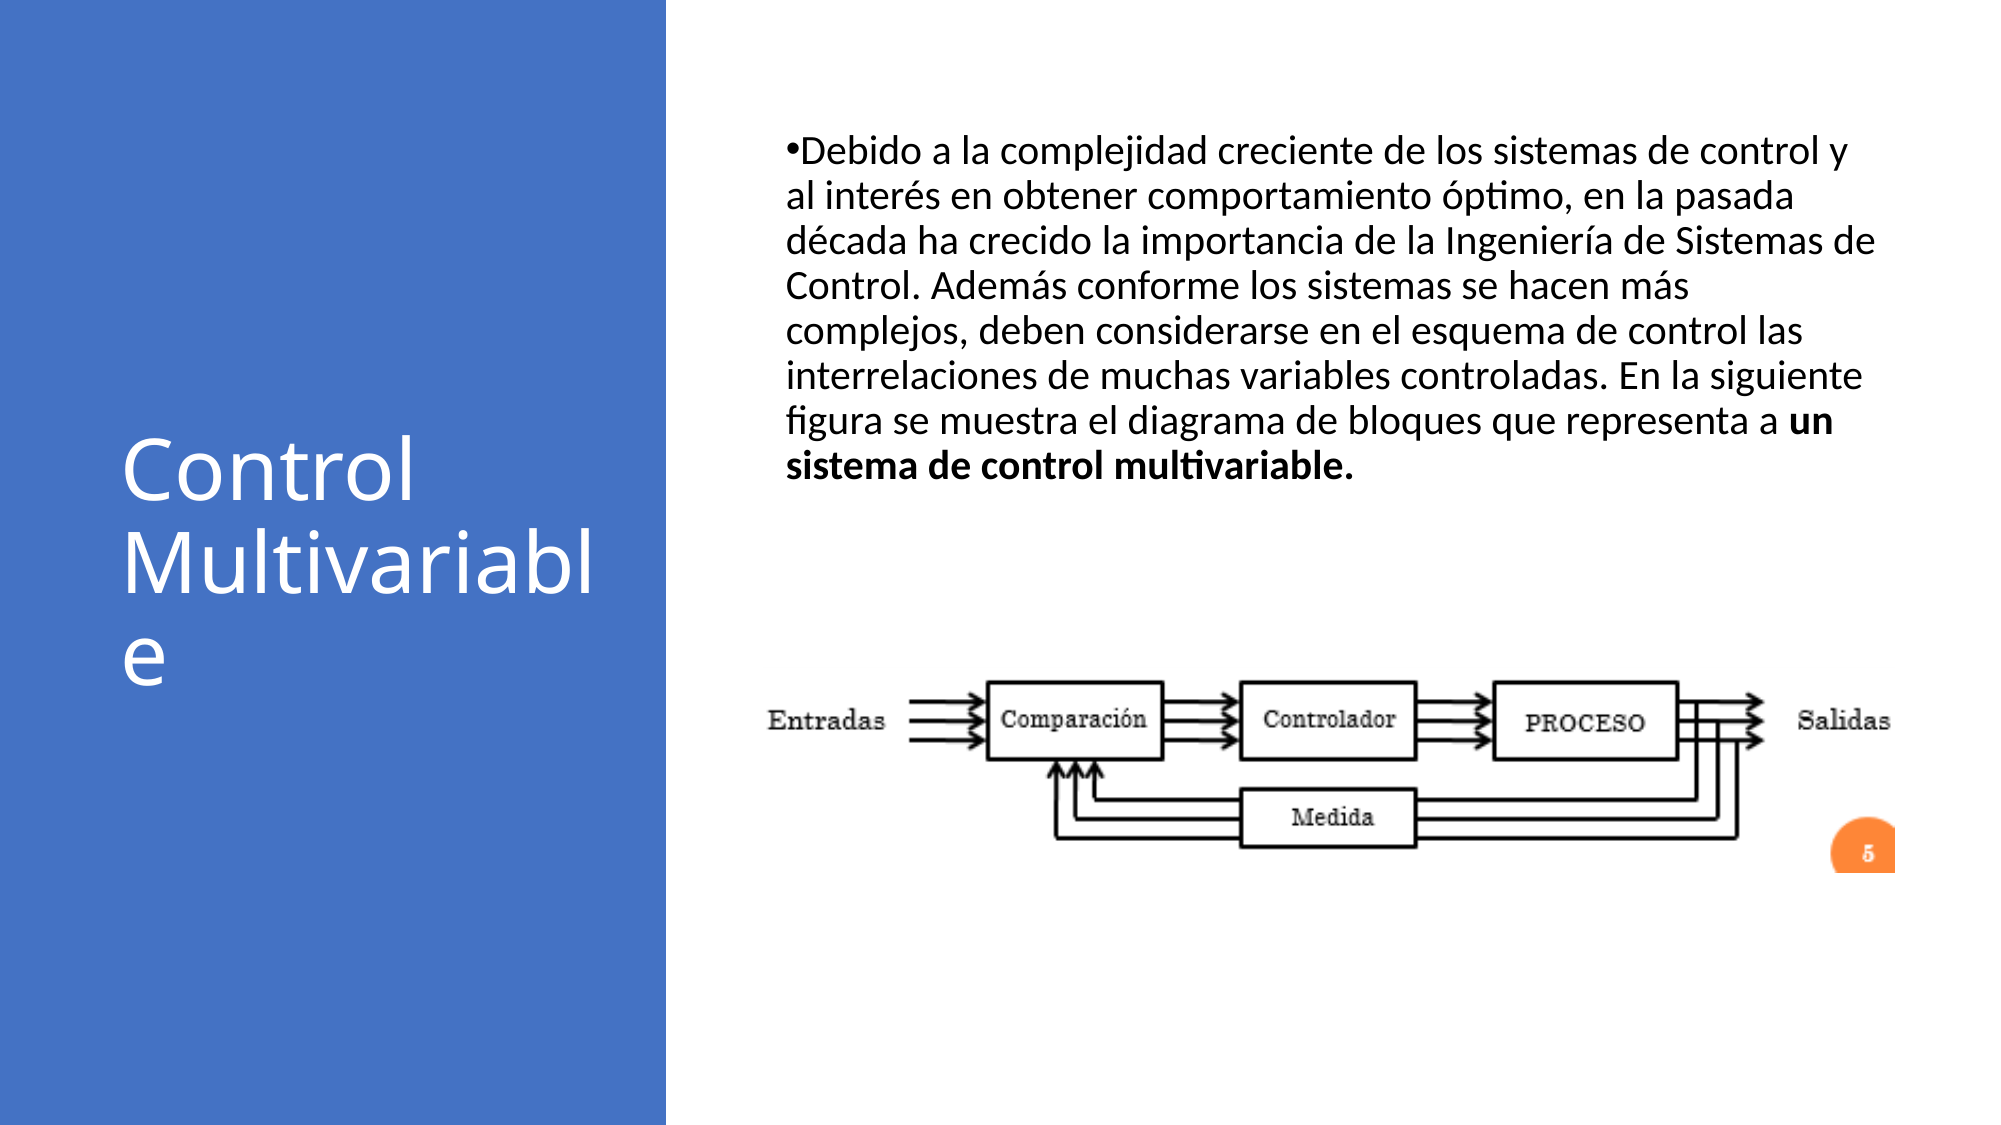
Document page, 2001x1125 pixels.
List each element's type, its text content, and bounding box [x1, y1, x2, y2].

picture [763, 666, 1895, 873]
text_box Debido a la complejidad creciente de los sistemas de control y al interés en obtener comportamiento óptimo, en la pasada década ha crecido la importancia de la Ingeniería de Sistemas de Control. Además conforme los sistemas se hacen más complejos, deben considerarse en el esquema de control las interrelaciones de muchas variables controladas. En la siguiente figura se muestra el diagrama de bloques que representa a un sistema de control multivariable. [770, 104, 1895, 513]
text_box [0, 0, 667, 1125]
title Control Multivariable [105, 104, 614, 1026]
